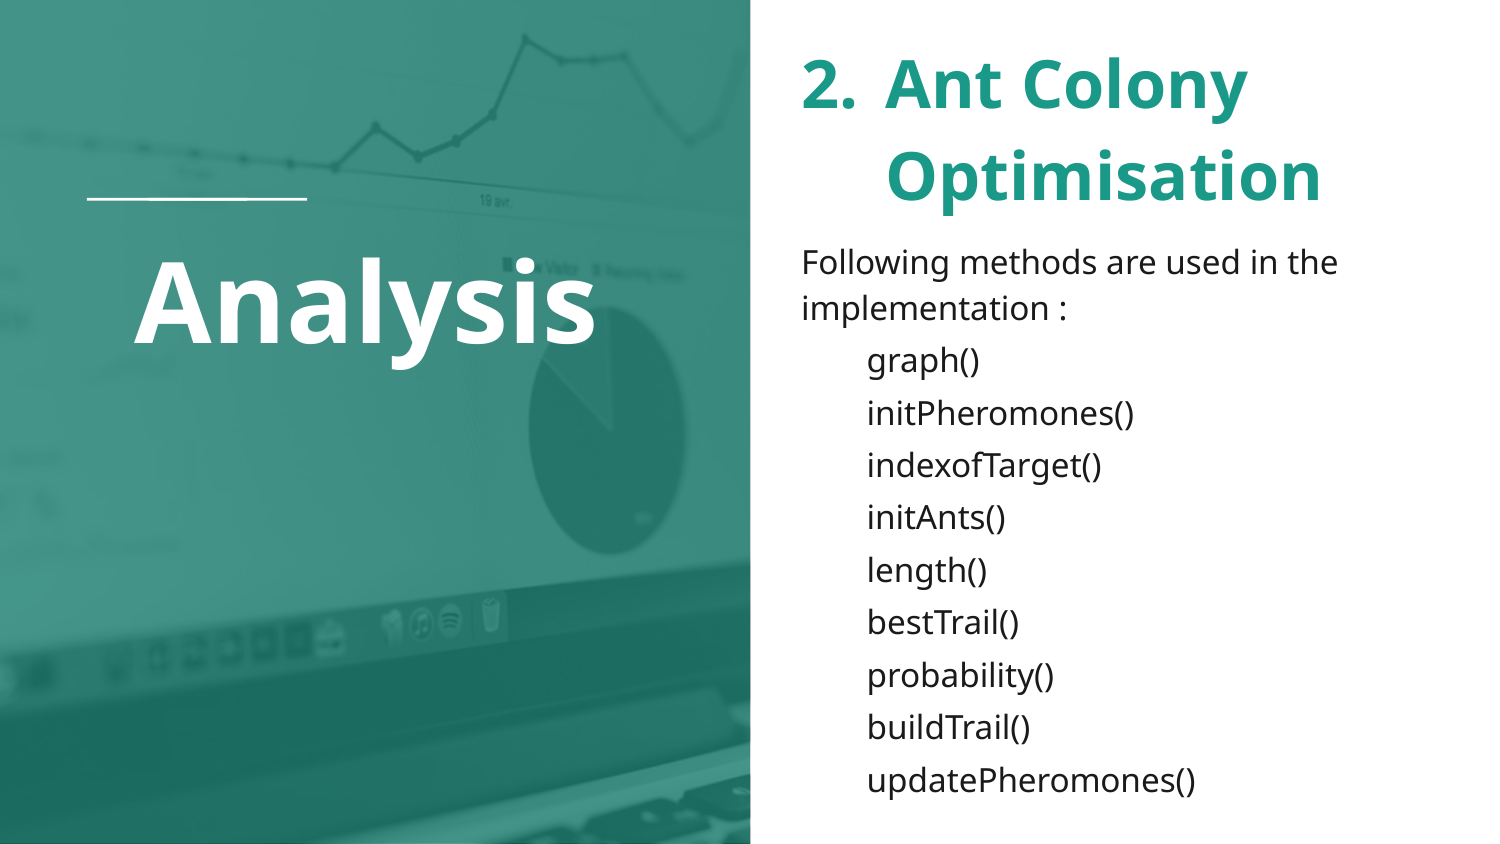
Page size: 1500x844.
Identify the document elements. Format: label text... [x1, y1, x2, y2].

title Analysis [119, 216, 701, 494]
list Ant Colony Optimisation Following methods are used in the implementation : graph() initPheromones() indexofTarget() initAnts() length() bestTrail() probability() buildTrail() updatePheromones() [786, 15, 1455, 844]
